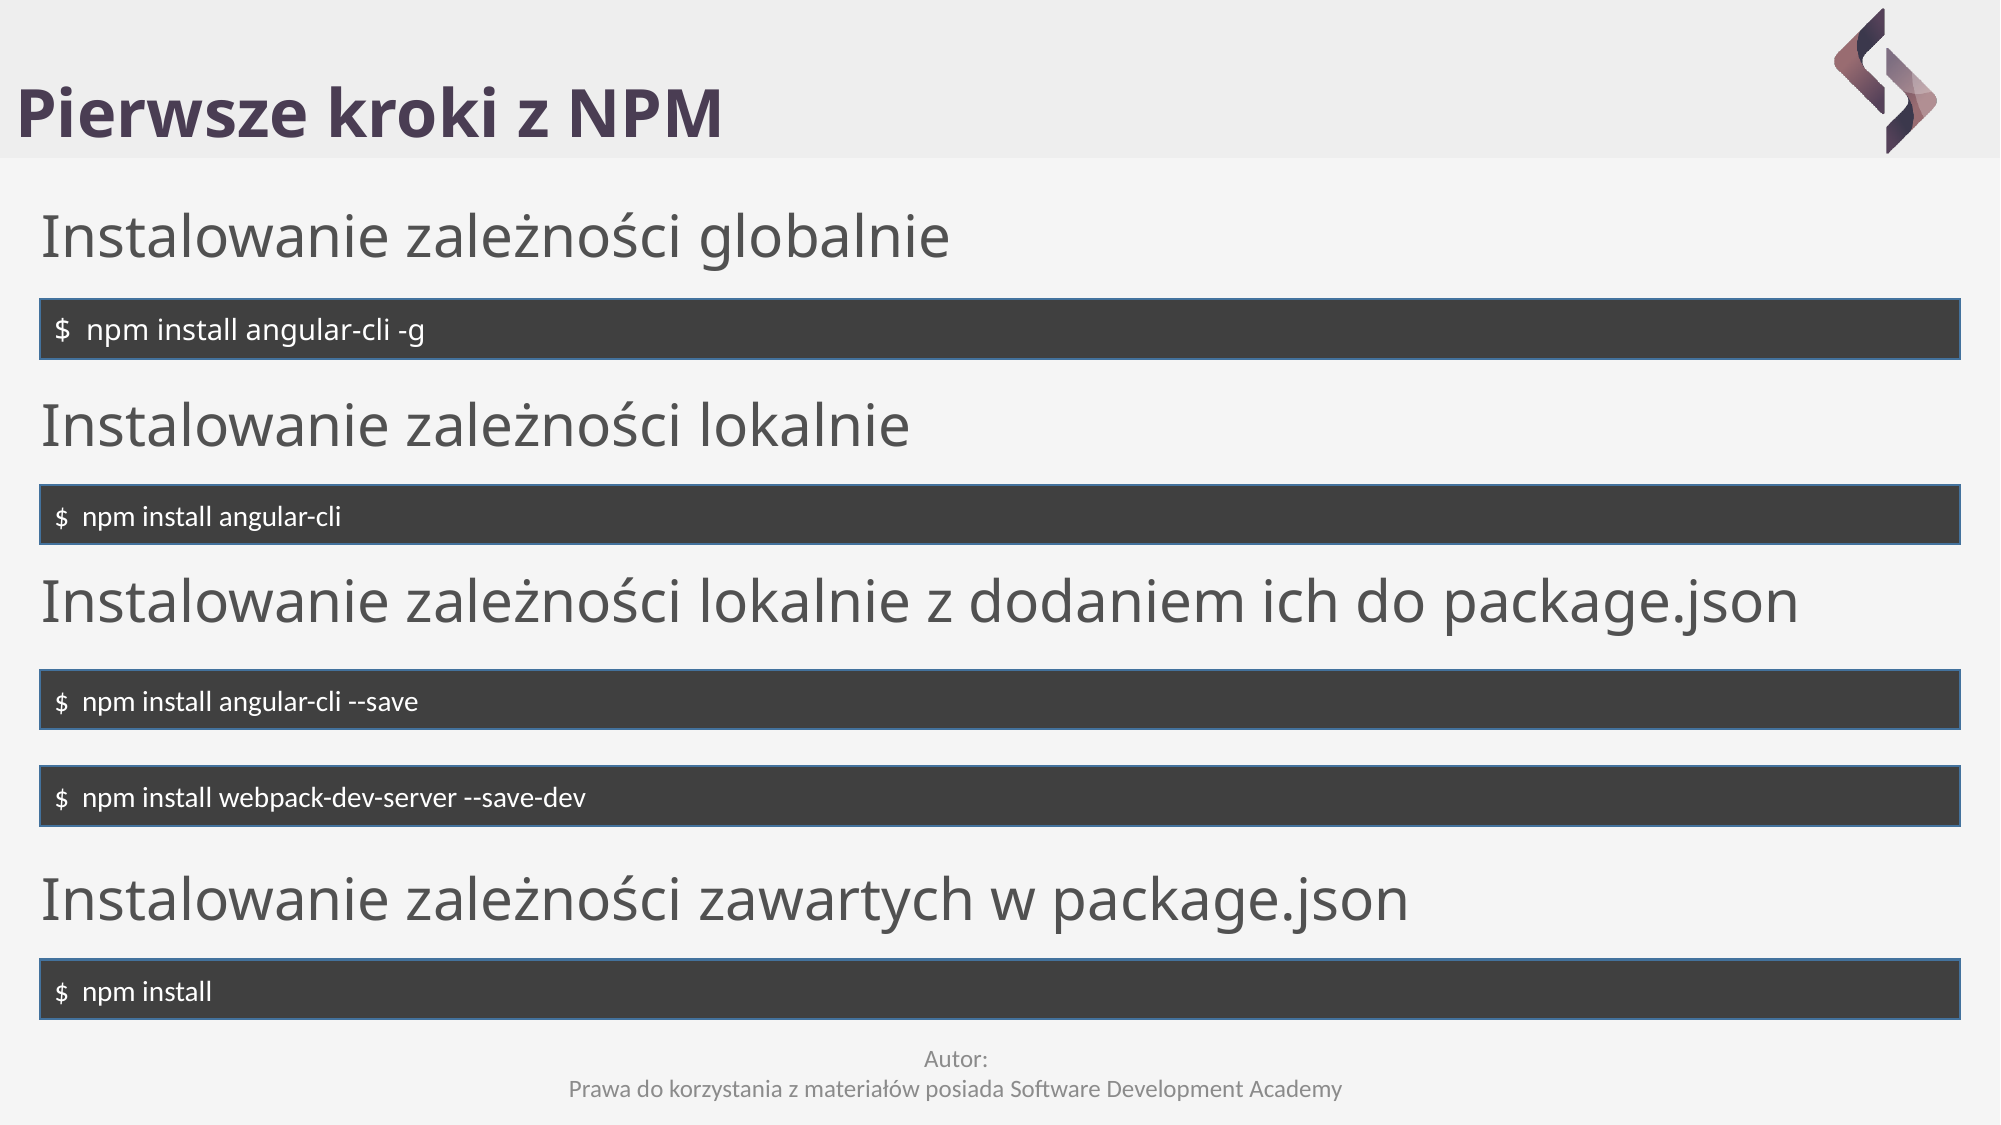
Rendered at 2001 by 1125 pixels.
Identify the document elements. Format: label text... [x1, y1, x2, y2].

text_box $ npm install angular-cli [39, 484, 1961, 545]
text_box Instalowanie zależności lokalnie z dodaniem ich do package.json [26, 564, 1864, 654]
list Instalowanie zależności globalnie [26, 199, 1864, 289]
title Pierwsze kroki z NPM [0, 36, 1788, 195]
text_box $ npm install [39, 958, 1961, 1020]
footer Autor: Prawa do korzystania z materiałów posiada Software Development Academy [486, 1042, 1427, 1103]
text_box $ npm install webpack-dev-server --save-dev [39, 765, 1961, 827]
text_box Instalowanie zależności lokalnie [26, 388, 1864, 478]
text_box $ npm install angular-cli -g [39, 298, 1961, 360]
text_box Instalowanie zależności zawartych w package.json [26, 862, 1864, 952]
picture [1787, 0, 2001, 166]
text_box $ npm install angular-cli --save [39, 669, 1961, 730]
